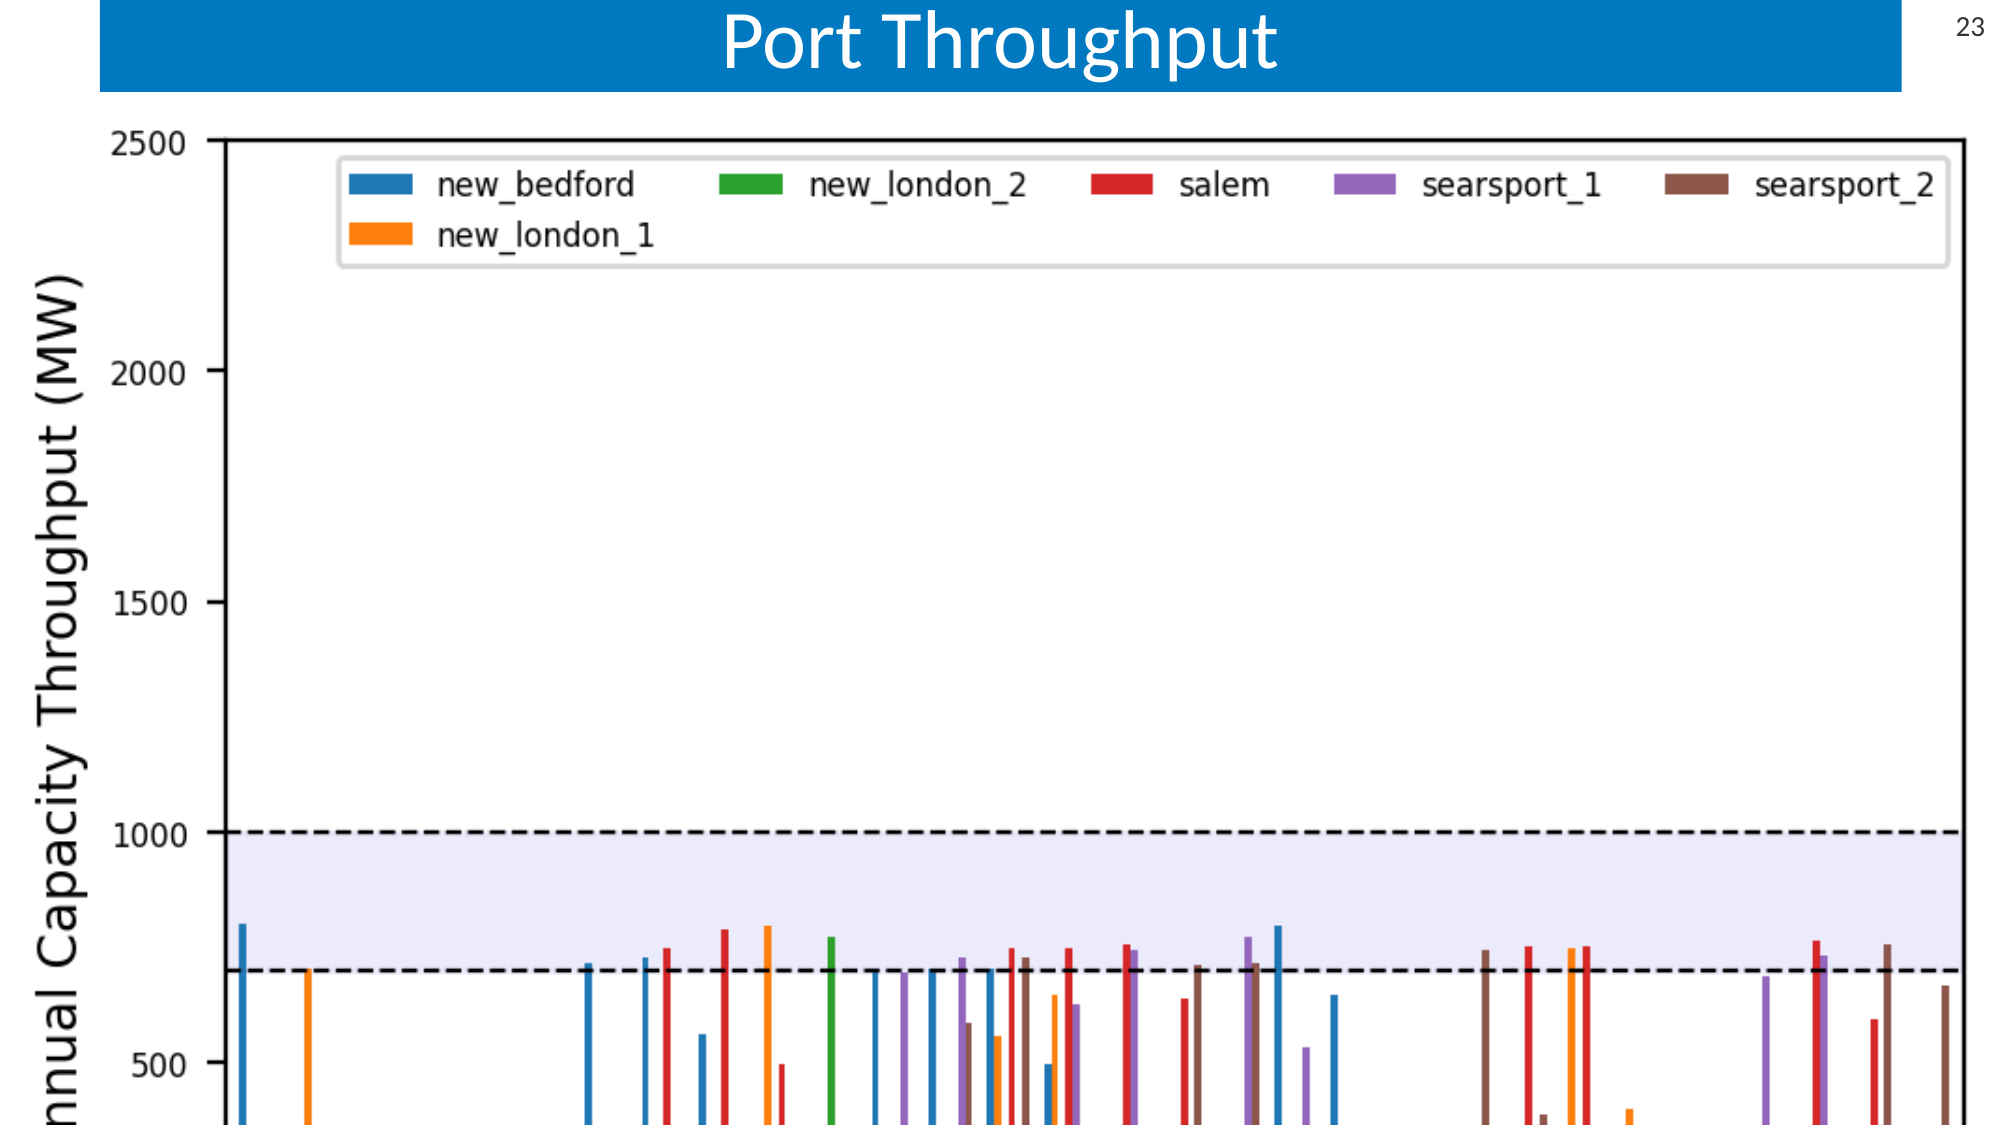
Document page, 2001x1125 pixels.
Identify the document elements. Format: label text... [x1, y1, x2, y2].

title Port Throughput [99, 0, 1902, 91]
picture [0, 92, 2000, 1125]
